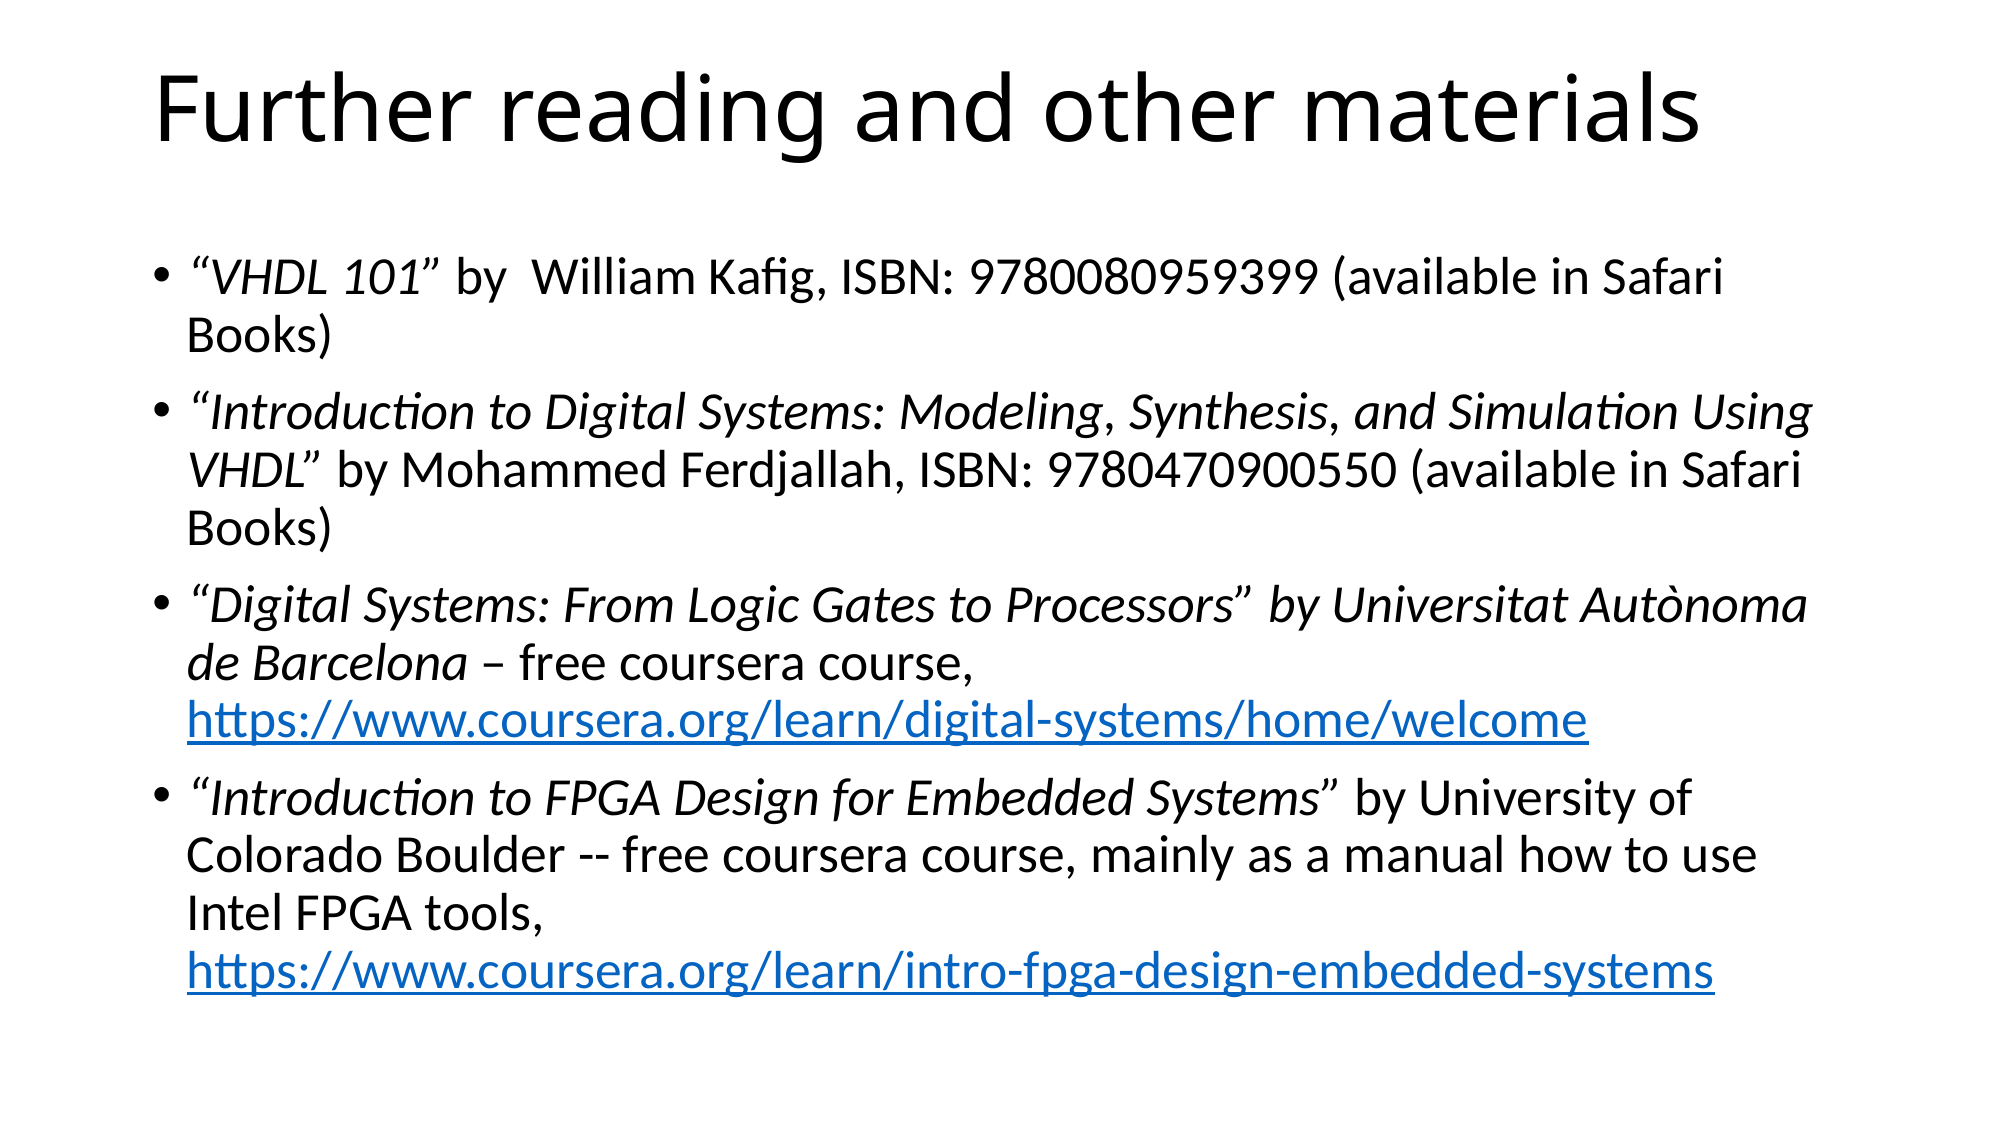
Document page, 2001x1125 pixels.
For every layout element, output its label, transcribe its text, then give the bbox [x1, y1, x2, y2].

list “VHDL 101” by William Kafig, ISBN: 9780080959399 (available in Safari Books) “Introduction to Digital Systems: Modeling, Synthesis, and Simulation Using VHDL” by Mohammed Ferdjallah, ISBN: 9780470900550 (available in Safari Books) “Digital Systems: From Logic Gates to Processors” by Universitat Autònoma de Barcelona – free coursera course, https://www.coursera.org/learn/digital-systems/home/welcome “Introduction to FPGA Design for Embedded Systems” by University of Colorado Boulder -- free coursera course, mainly as a manual how to use Intel FPGA tools, https://www.coursera.org/learn/intro-fpga-design-embedded-systems [137, 241, 1863, 1014]
title Further reading and other materials [137, 3, 1863, 221]
